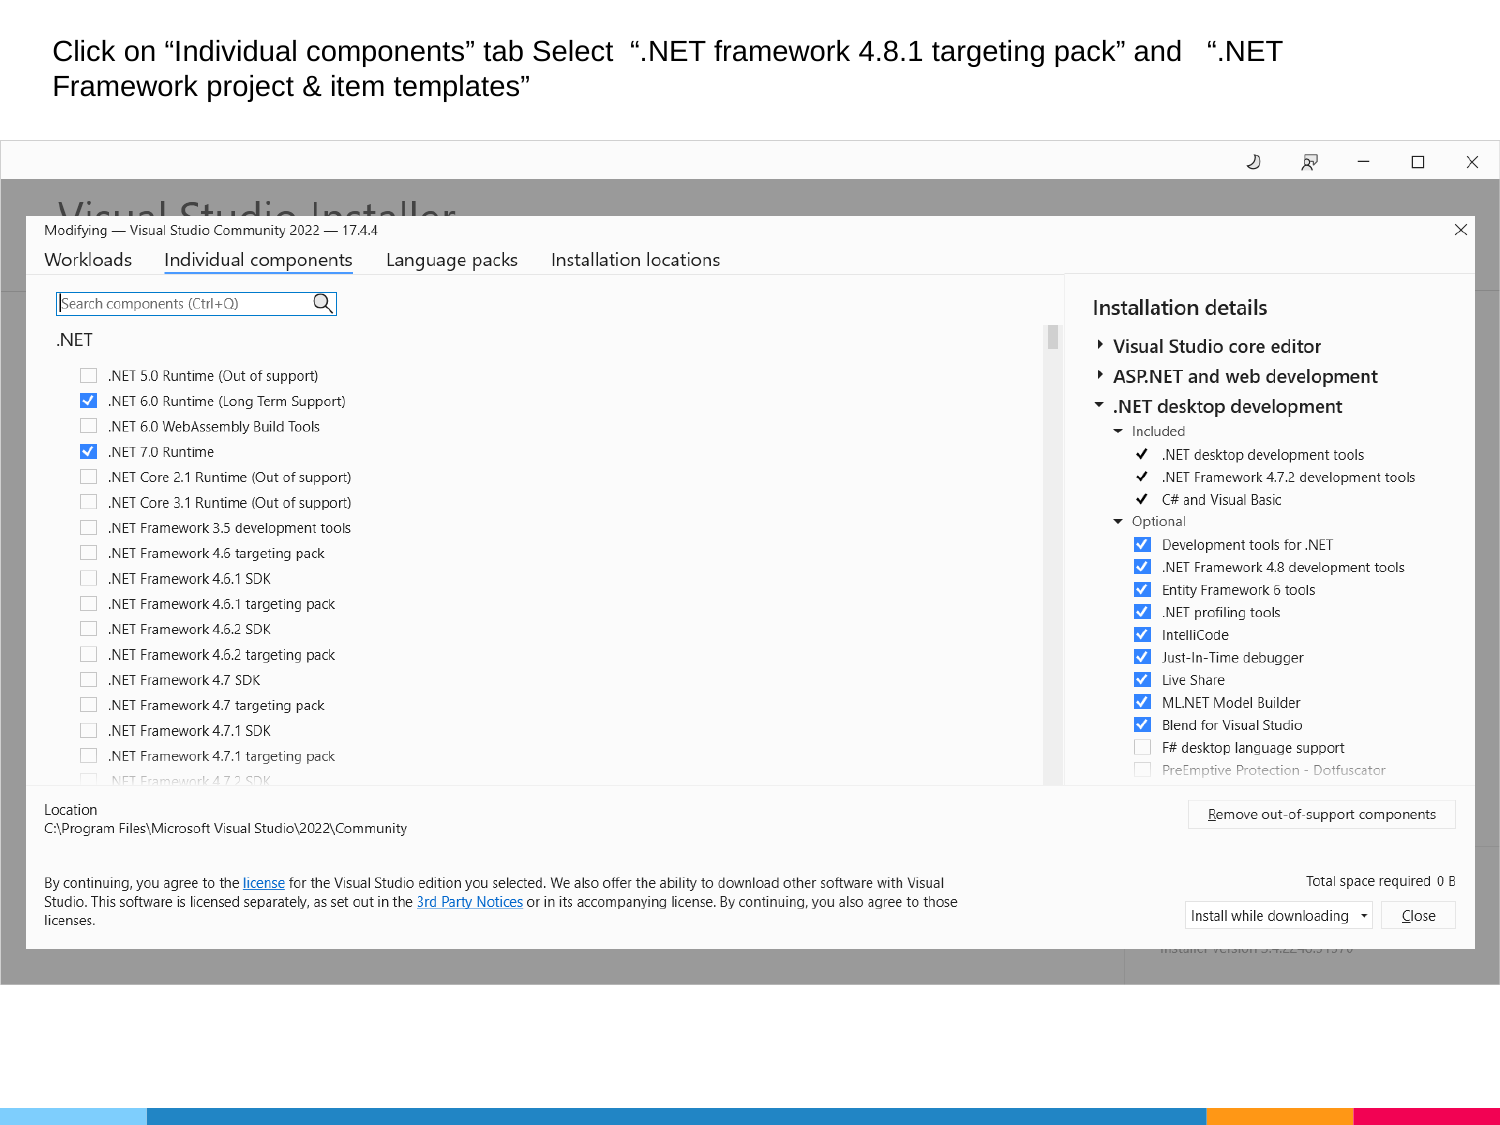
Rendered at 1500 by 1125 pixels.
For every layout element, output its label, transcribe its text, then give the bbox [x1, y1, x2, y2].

picture [0, 140, 1500, 985]
text_box Click on “Individual components” tab Select “.NET framework 4.8.1 targeting pack” and “.NET Framework project & item templates” [37, 24, 1438, 110]
